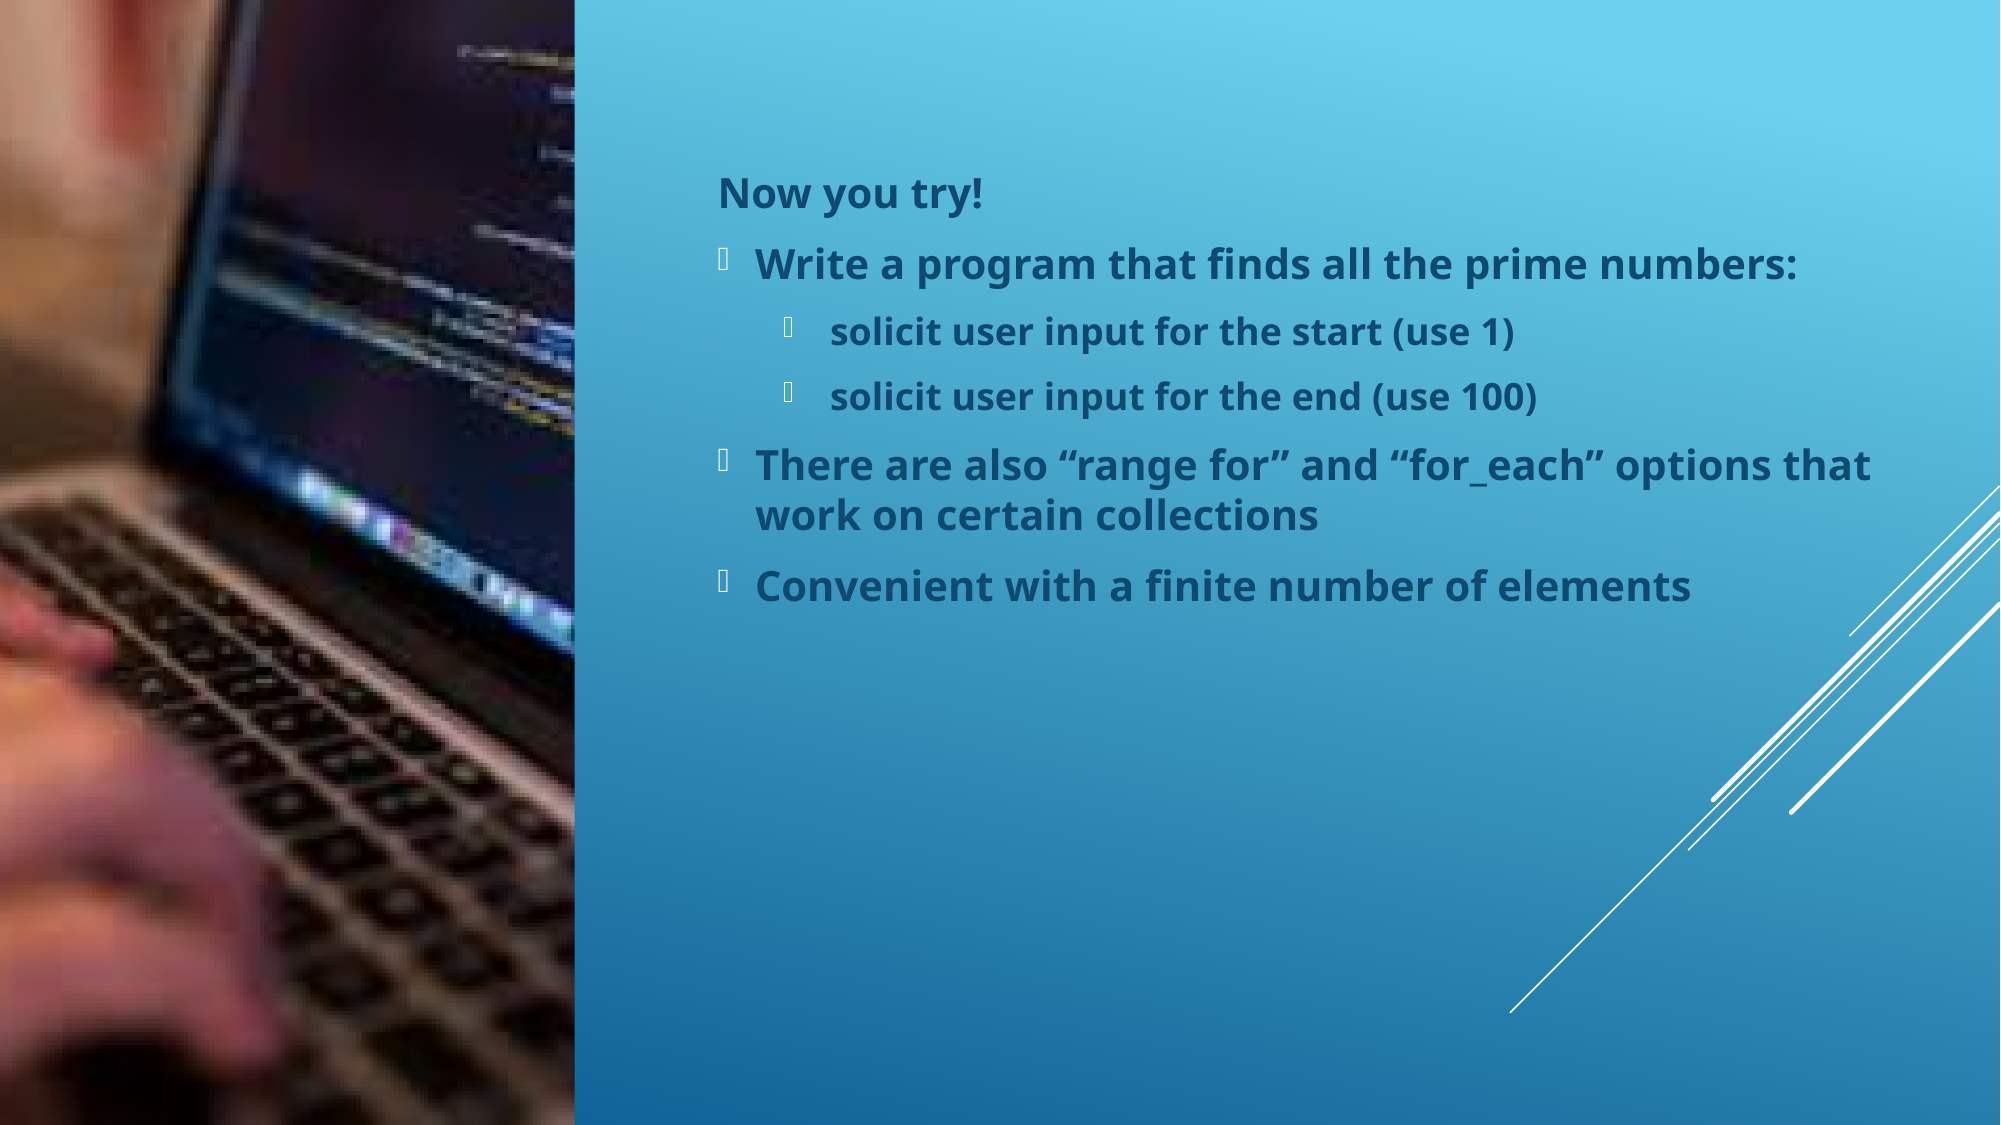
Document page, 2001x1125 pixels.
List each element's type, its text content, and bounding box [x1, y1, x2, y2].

picture [0, 0, 575, 1125]
list Now you try! Write a program that finds all the prime numbers: solicit user input for the start (use 1) solicit user input for the end (use 100) There are also “range for” and “for_each” options that work on certain collections Convenient with a finite number of elements [702, 51, 1895, 797]
